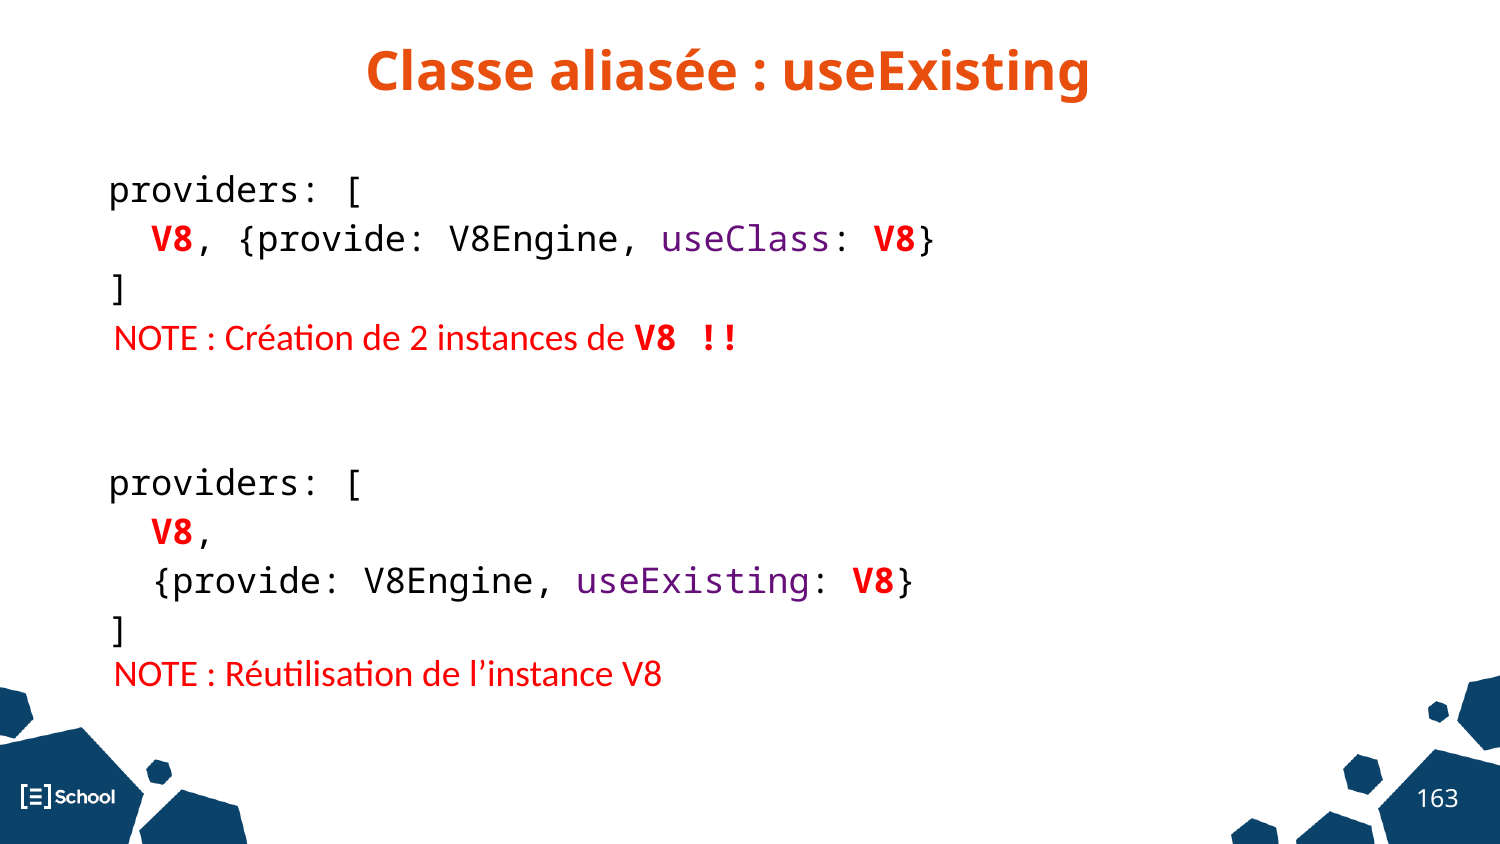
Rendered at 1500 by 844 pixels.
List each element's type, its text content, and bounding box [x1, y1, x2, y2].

text_box NOTE : Réutilisation de l’instance V8 [98, 633, 1440, 716]
slide_number ‹#› [1383, 767, 1474, 832]
text_box NOTE : Création de 2 instances de V8 !! [98, 298, 1440, 363]
picture [0, 0, 1500, 844]
text_box Classe aliasée : useExisting [37, 31, 1420, 106]
text_box providers: [ V8, {provide: V8Engine, useClass: V8} ] providers: [ V8, {provide: V8Engine, useExisting: V8} ] [93, 145, 1420, 679]
